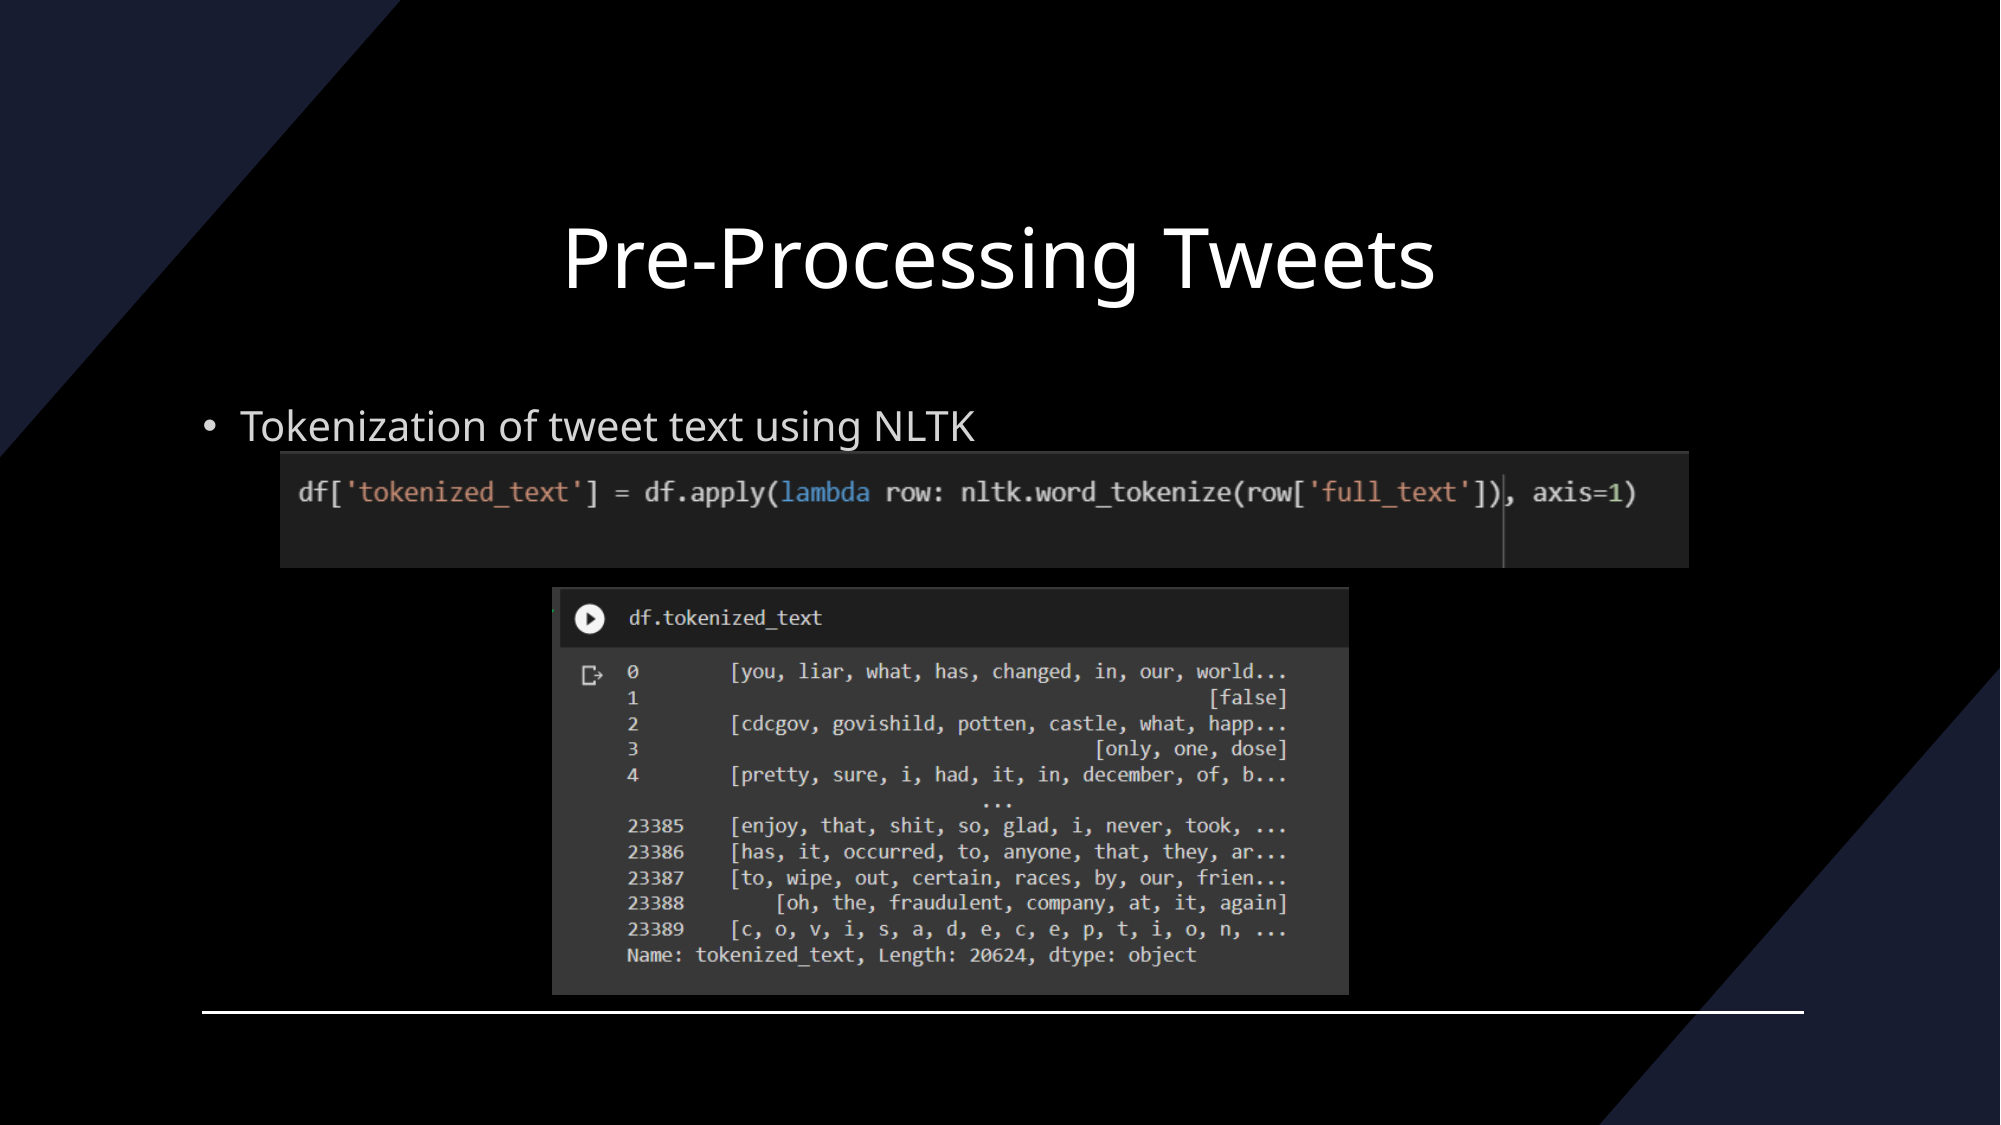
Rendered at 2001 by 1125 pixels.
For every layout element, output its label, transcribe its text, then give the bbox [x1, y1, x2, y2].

picture [552, 587, 1349, 995]
list Tokenization of tweet text using NLTK [187, 382, 1813, 968]
title Pre-Processing Tweets [187, 143, 1813, 367]
picture [280, 451, 1689, 568]
